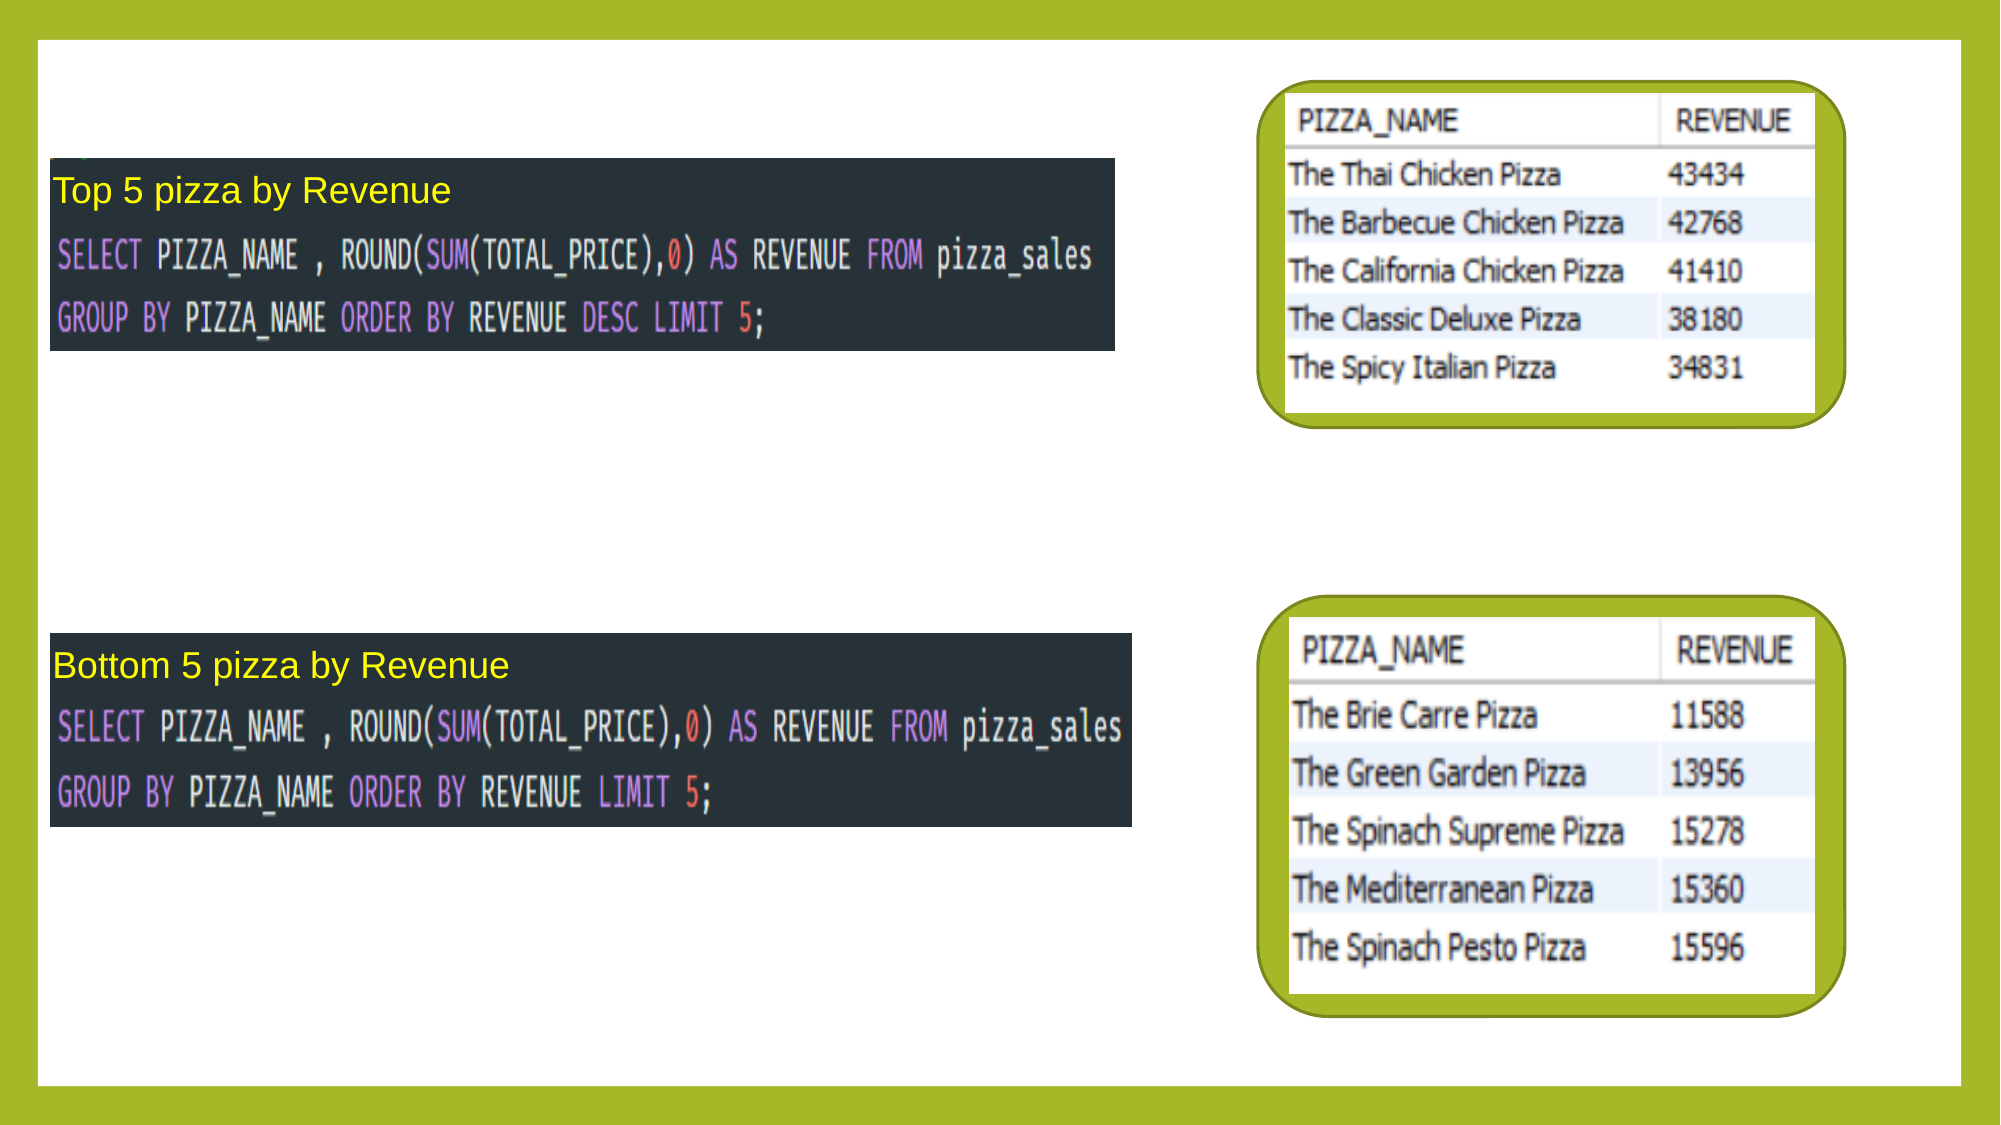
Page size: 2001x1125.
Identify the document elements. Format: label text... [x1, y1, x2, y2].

text_box Bottom 5 pizza by Revenue [37, 633, 47, 694]
text_box [1256, 594, 1847, 1019]
picture [1285, 92, 1815, 414]
picture [49, 632, 1132, 827]
picture [1288, 617, 1815, 994]
text_box [1256, 79, 1847, 430]
picture [49, 157, 1115, 352]
text_box Top 5 pizza by Revenue [37, 158, 47, 218]
